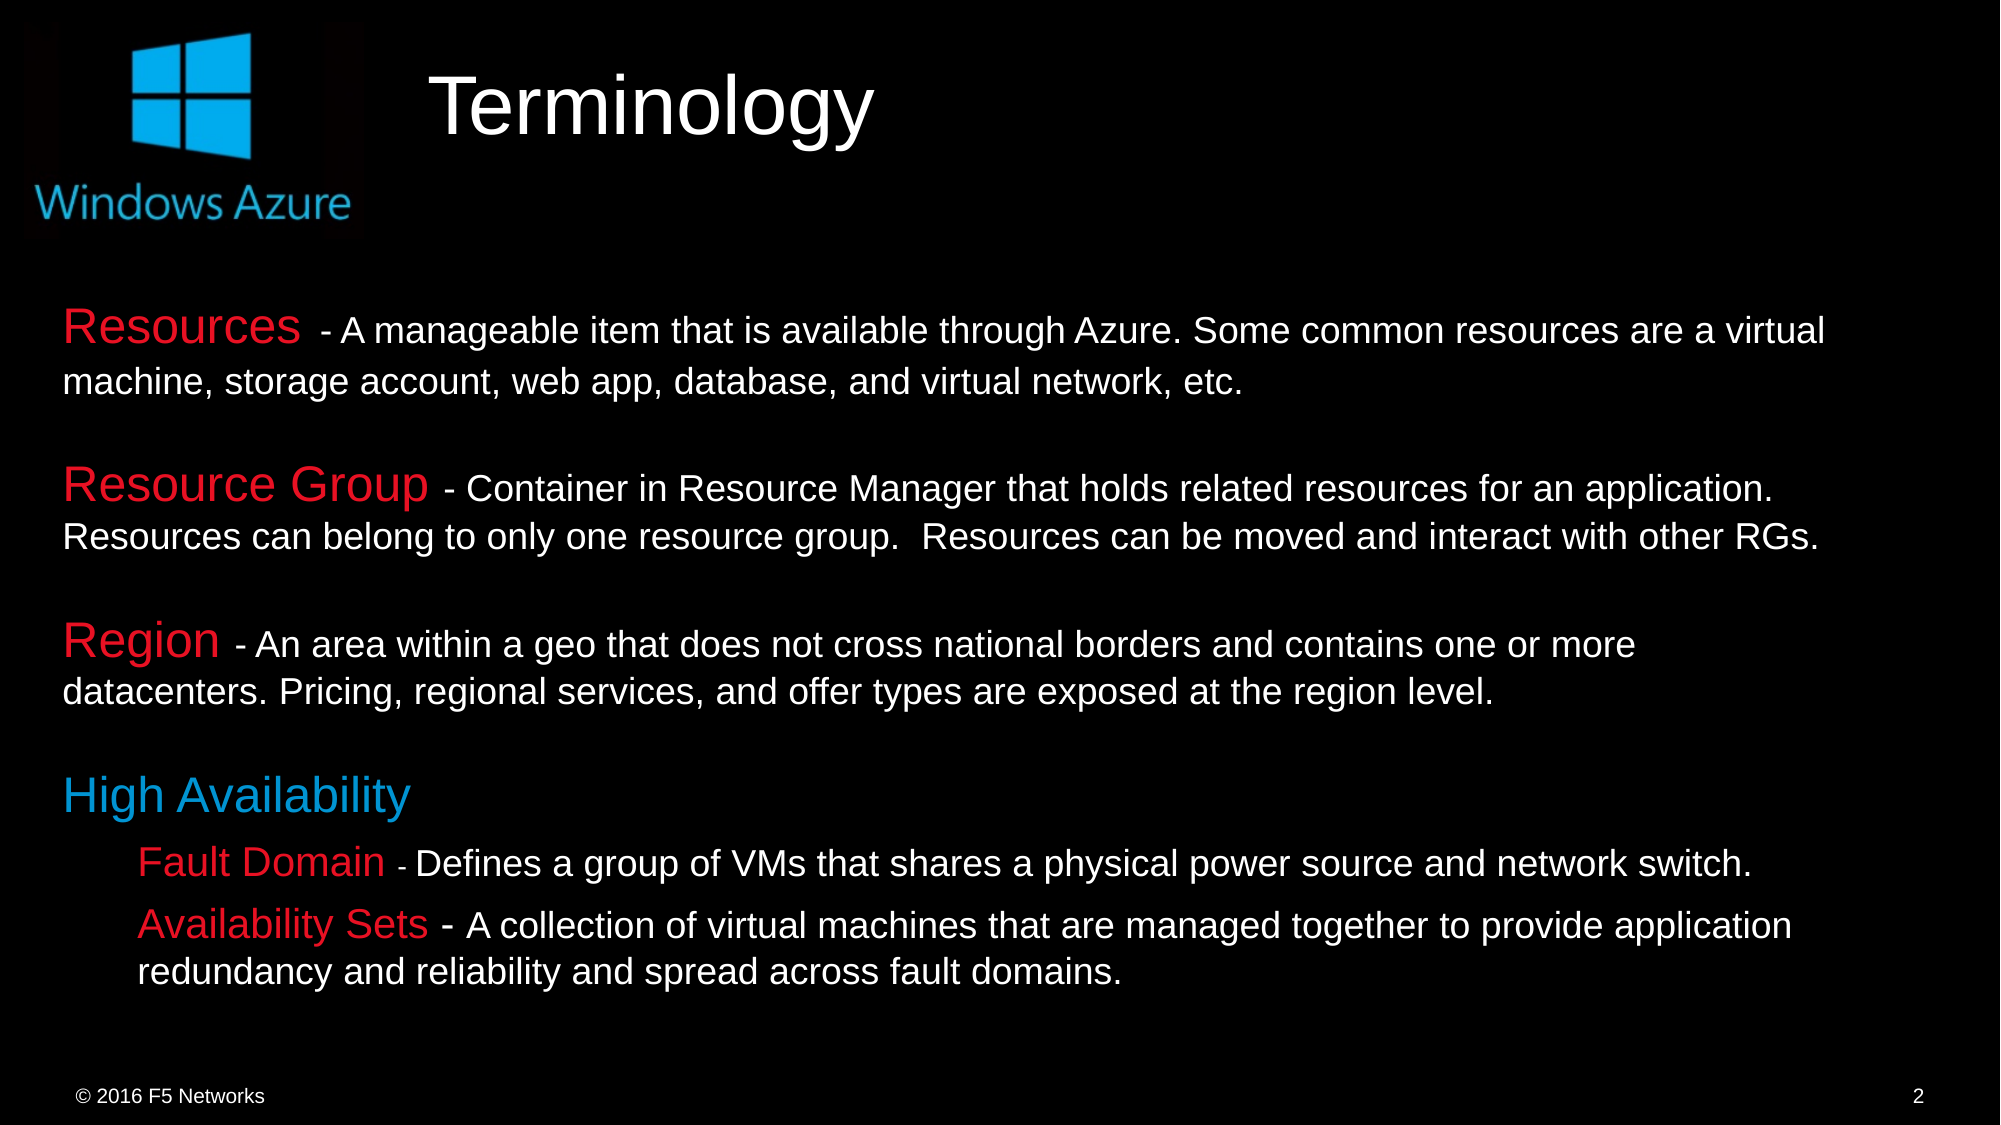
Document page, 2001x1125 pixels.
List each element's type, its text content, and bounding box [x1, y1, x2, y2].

text_box Resources - A manageable item that is available through Azure. Some common resources are a virtual machine, storage account, web app, database, and virtual network, etc. Resource Group - Container in Resource Manager that holds related resources for an application. Resources can belong to only one resource group. Resources can be moved and interact with other RGs. Region - An area within a geo that does not cross national borders and contains one or more datacenters. Pricing, regional services, and offer types are exposed at the region level. High Availability Fault Domain - Defines a group of VMs that shares a physical power source and network switch. Availability Sets - A collection of virtual machines that are managed together to provide application redundancy and reliability and spread across fault domains. [37, 251, 1875, 1091]
picture [24, 22, 364, 239]
footer © 2016 F5 Networks [50, 1091, 725, 1125]
title Terminology [401, 36, 2000, 187]
slide_number 2 [1500, 1065, 1950, 1125]
